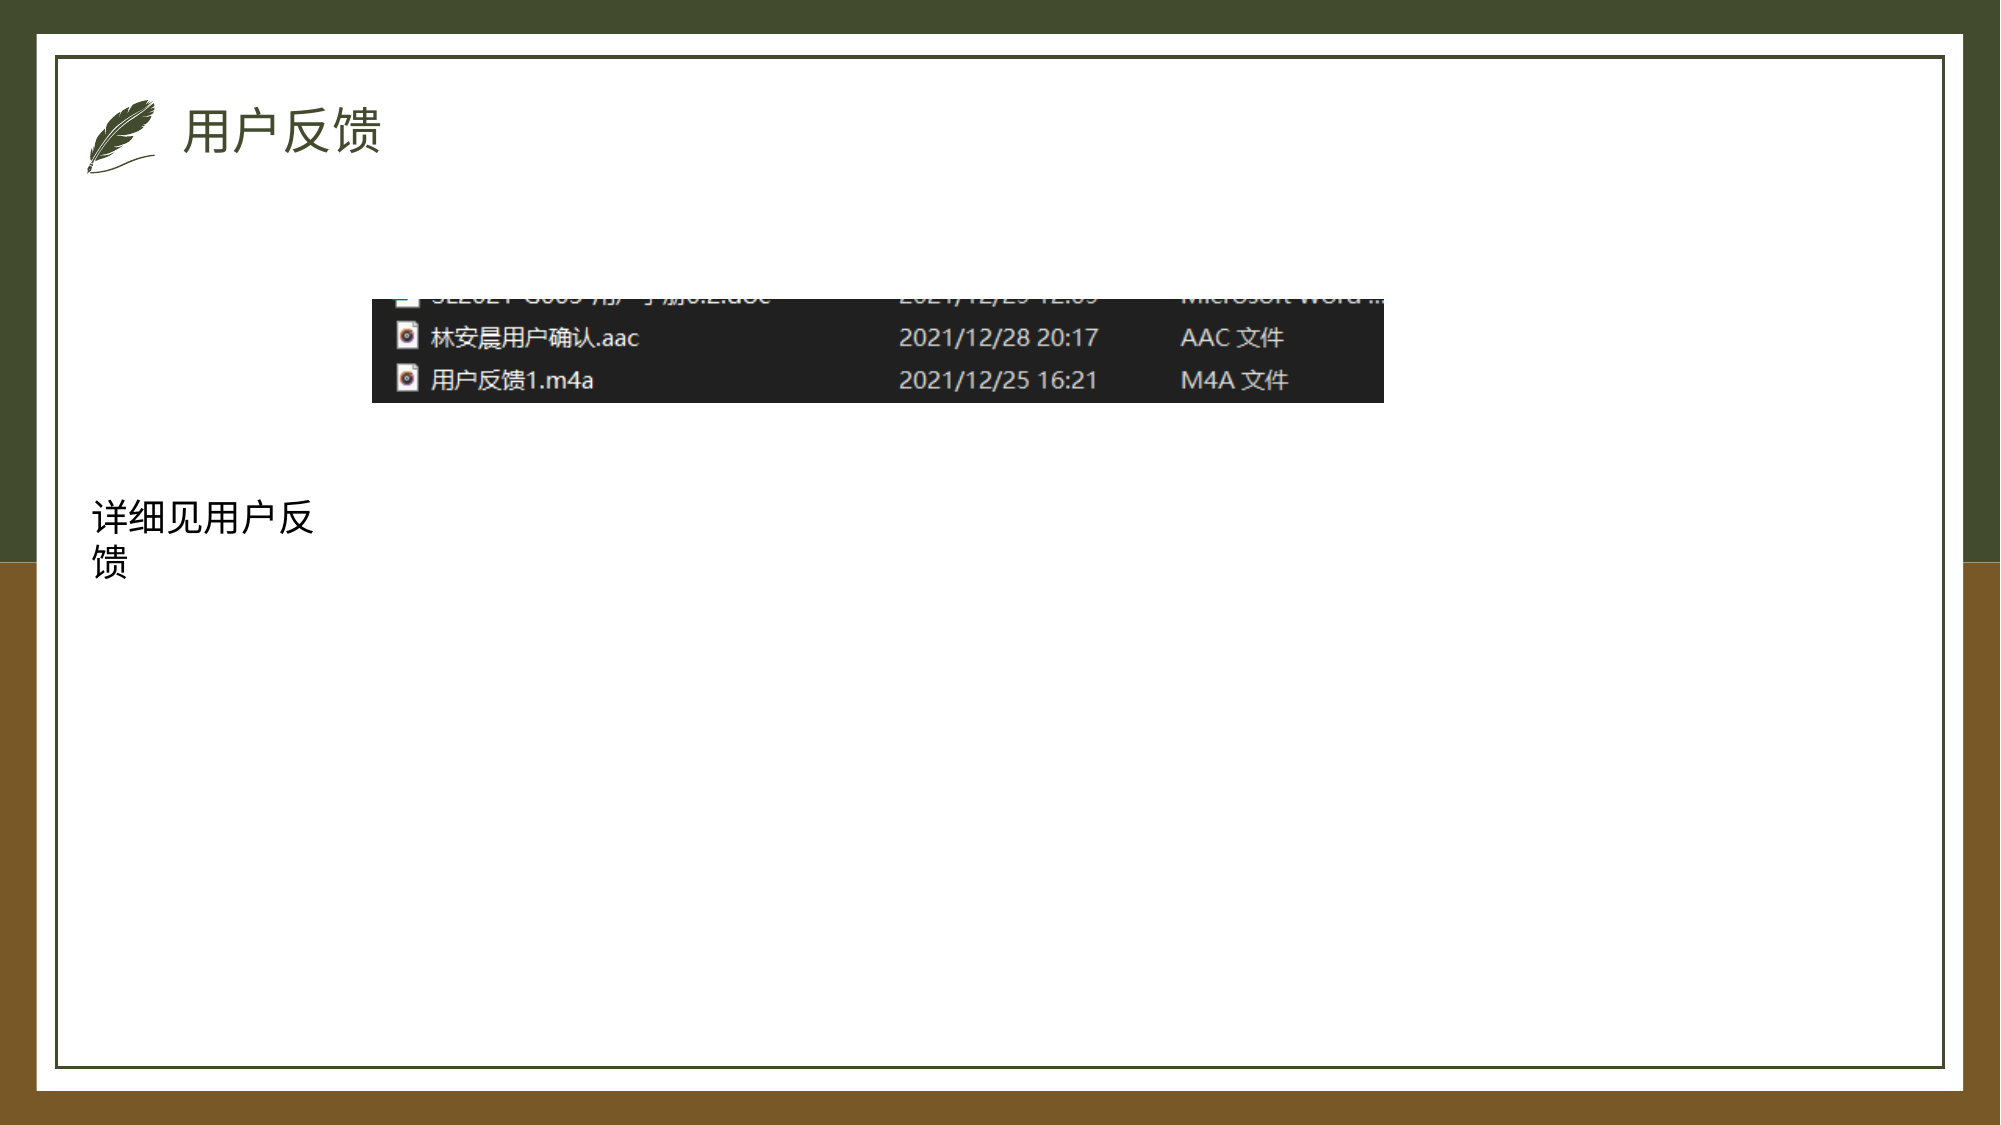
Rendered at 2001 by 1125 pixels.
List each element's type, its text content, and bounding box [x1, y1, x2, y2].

picture [372, 299, 1384, 403]
title 用户反馈 [167, 96, 1068, 170]
text_box 详细见用户反馈 [76, 486, 341, 592]
